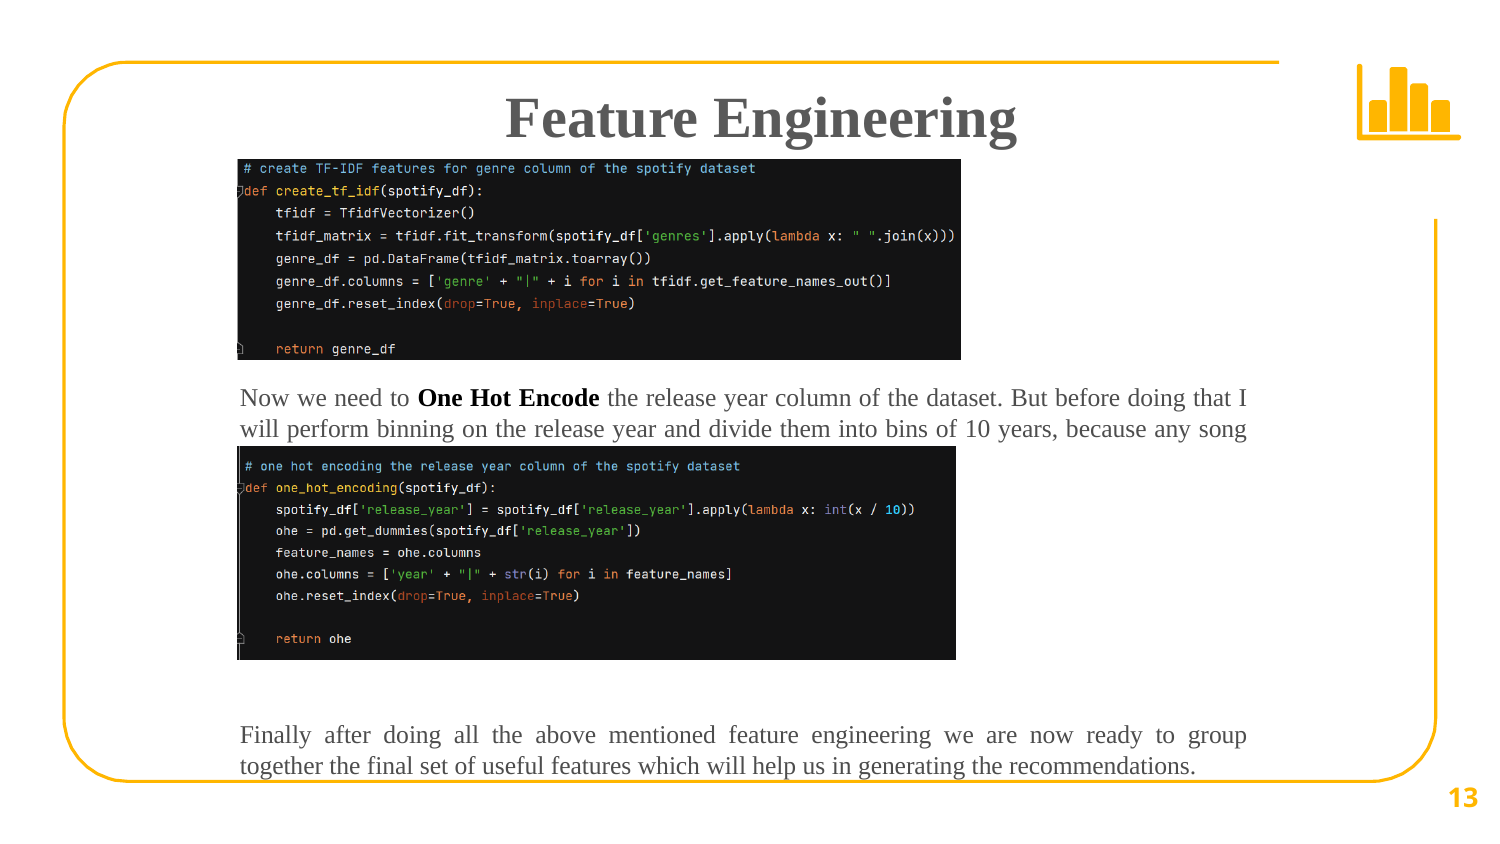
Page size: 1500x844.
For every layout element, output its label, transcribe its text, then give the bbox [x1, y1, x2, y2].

text_box Now we need to One Hot Encode the release year column of the dataset. But before doing that I will perform binning on the release year and divide them into bins of 10 years, because any song that is released in this duration is a good recommendation. Finally after doing all the above mentioned feature engineering we are now ready to group together the final set of useful features which will help us in generating the recommendations. [224, 159, 1263, 795]
picture [237, 159, 961, 360]
text_box 13 [1445, 778, 1500, 814]
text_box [1356, 63, 1462, 141]
picture [237, 446, 956, 660]
text_box Feature Engineering [491, 71, 1048, 157]
